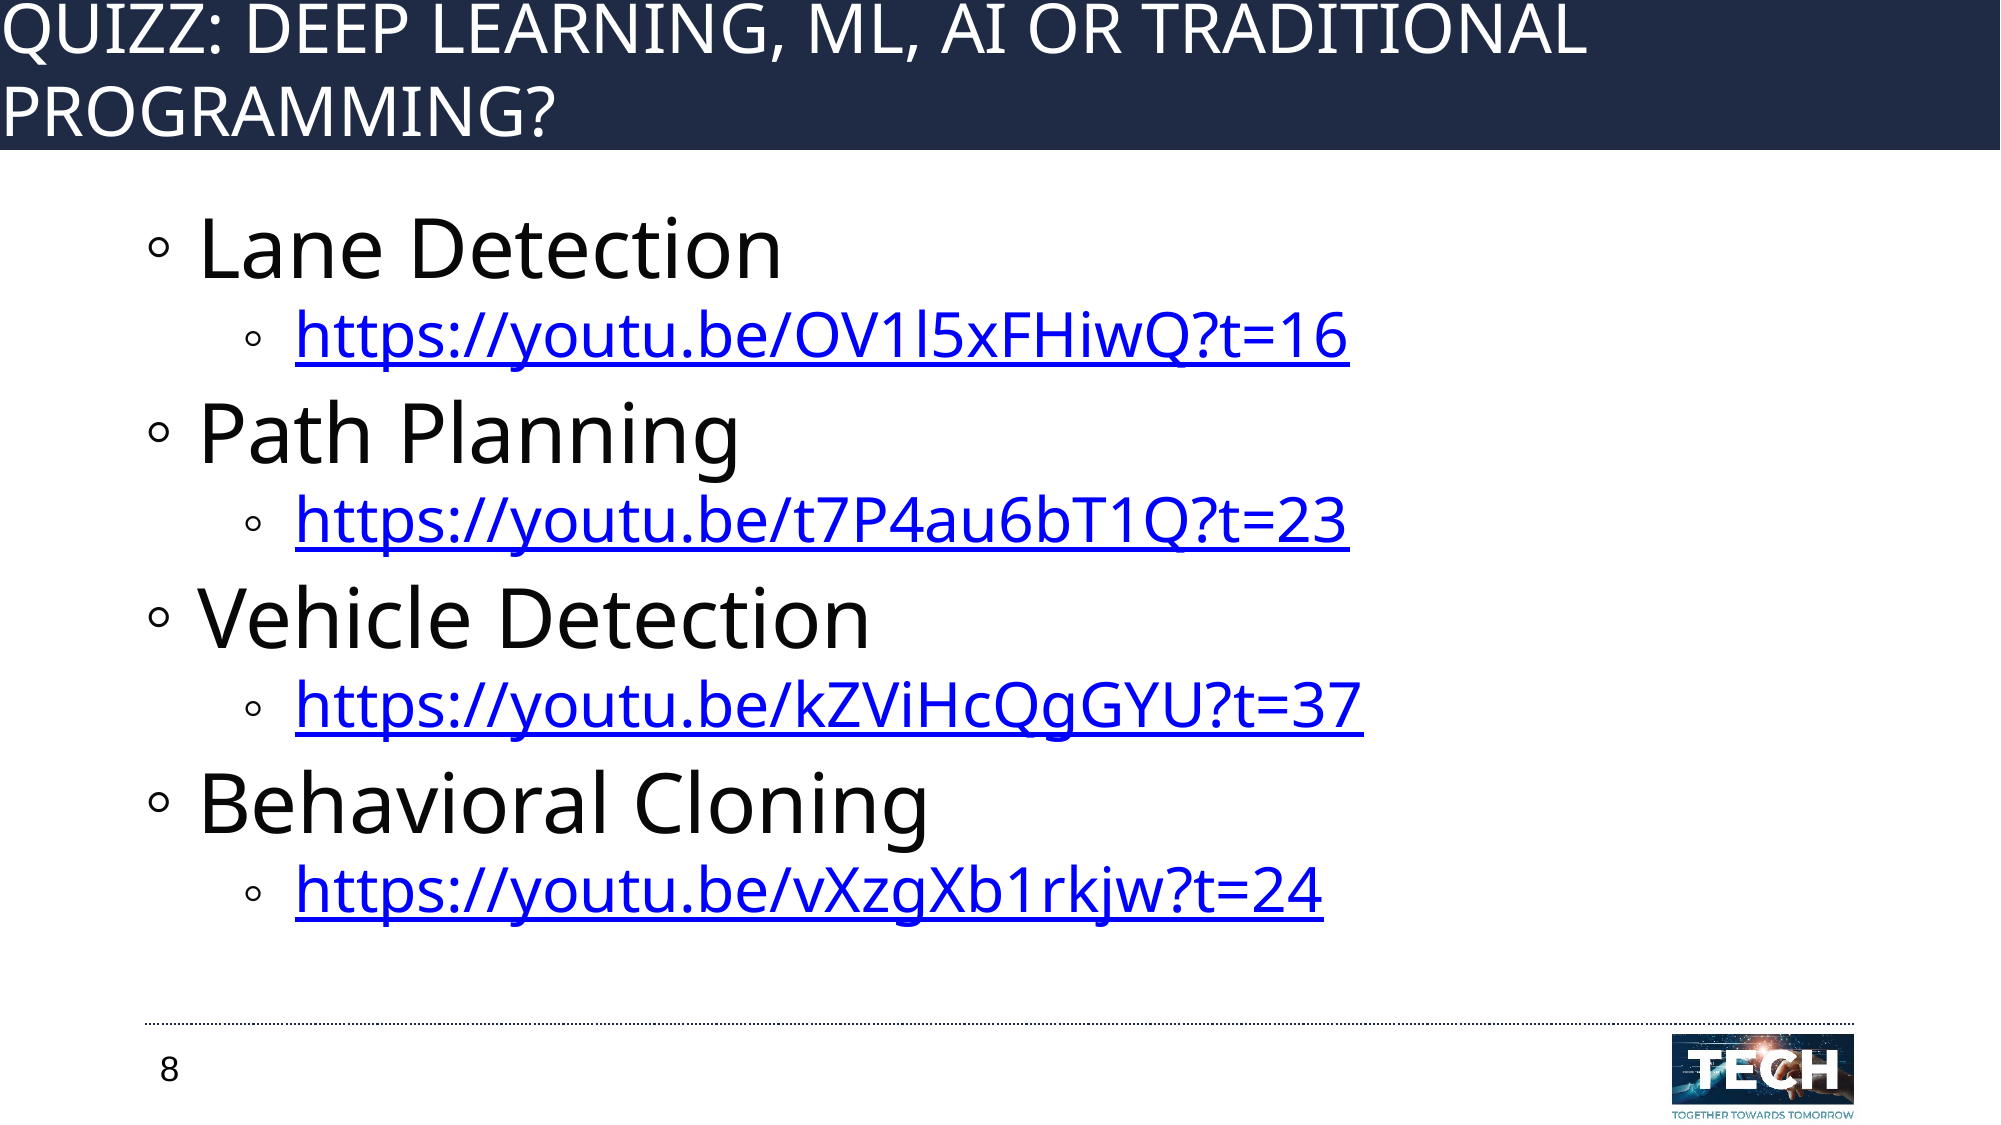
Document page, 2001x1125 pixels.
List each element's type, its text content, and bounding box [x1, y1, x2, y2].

picture [1666, 1029, 1859, 1125]
title QuizZ: Deep Learning, ML, AI or Traditional Programming? [0, 0, 2000, 151]
slide_number 8 [159, 1045, 184, 1090]
list Lane Detection https://youtu.be/OV1l5xFHiwQ?t=16 Path Planning https://youtu.be/t7P4au6bT1Q?t=23 Vehicle Detection https://youtu.be/kZViHcQgGYU?t=37 Behavioral Cloning https://youtu.be/vXzgXb1rkjw?t=24 [136, 186, 1863, 993]
